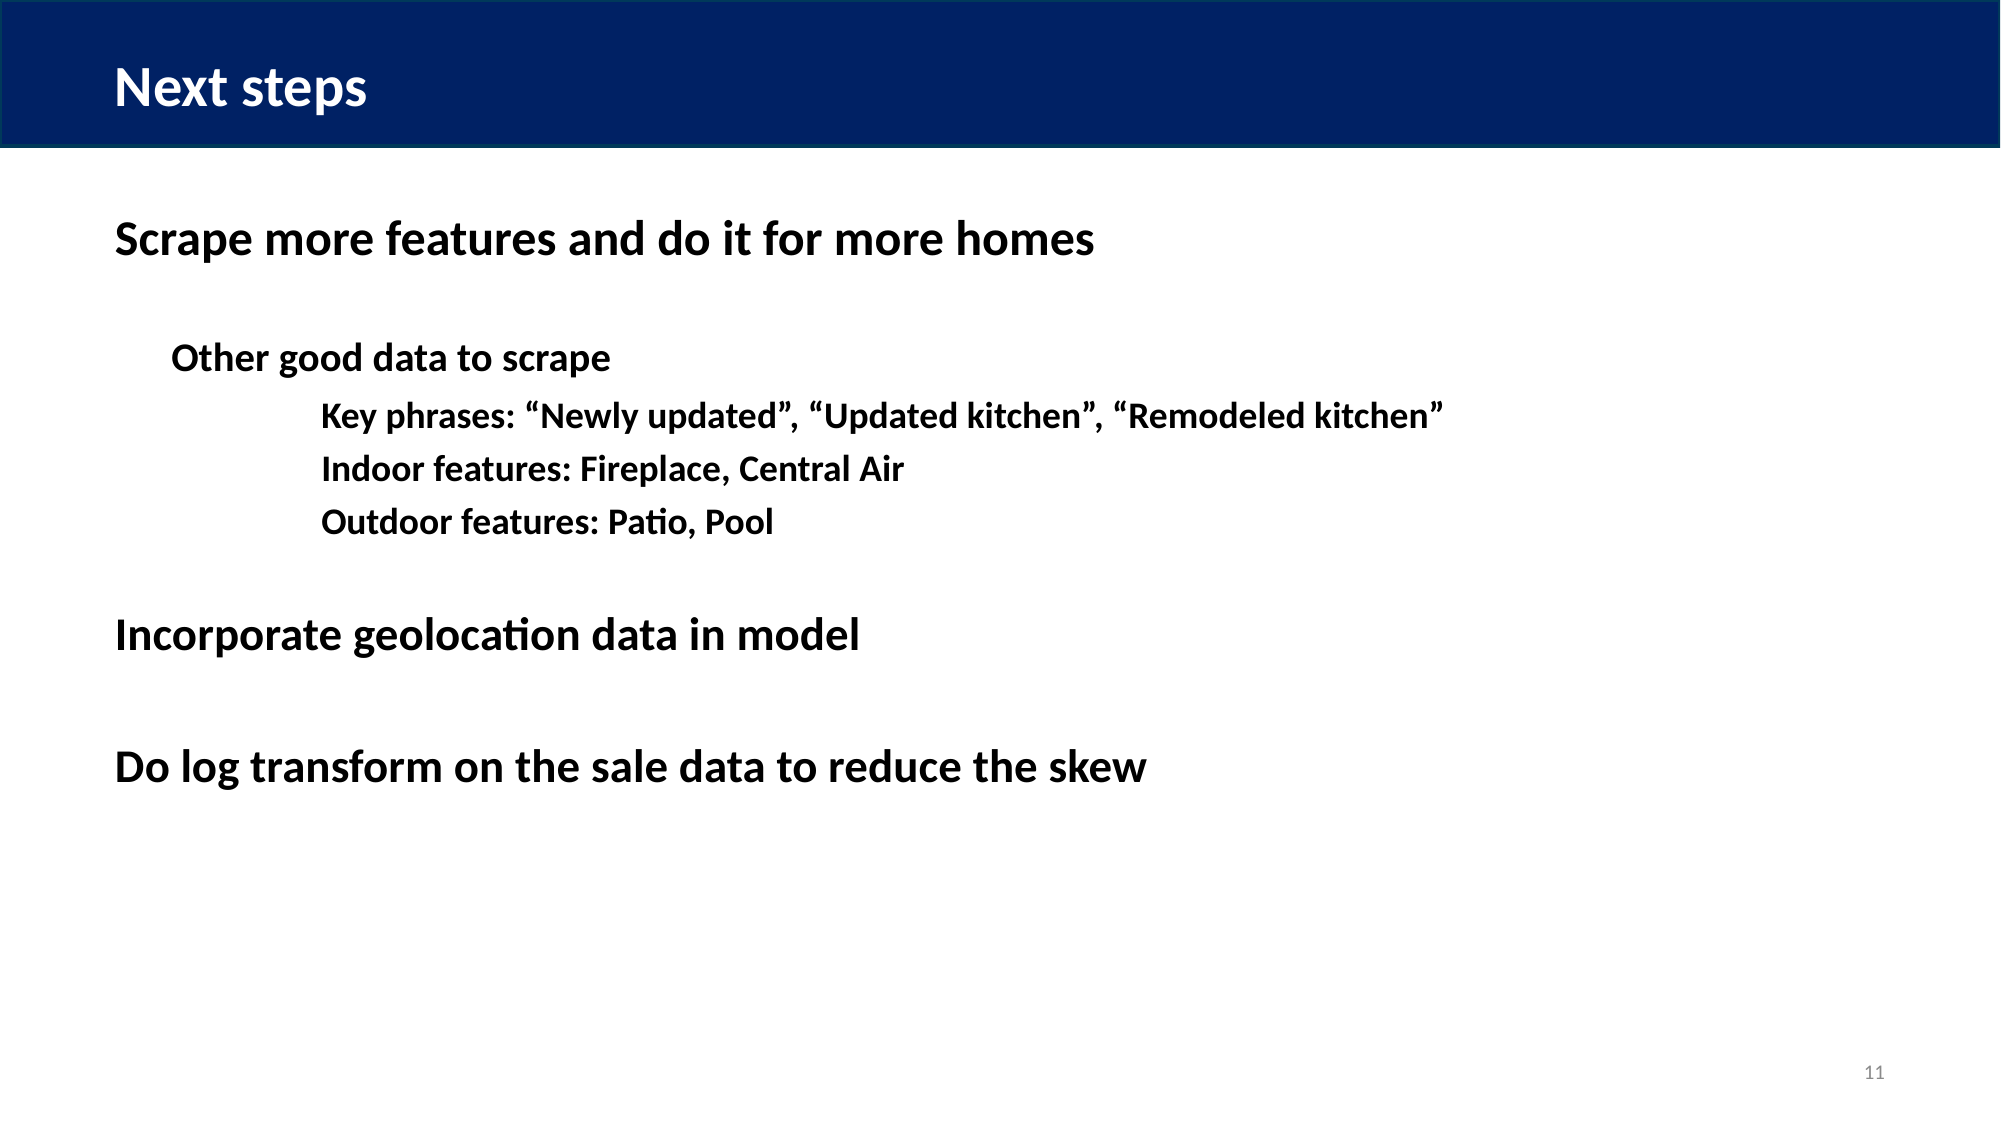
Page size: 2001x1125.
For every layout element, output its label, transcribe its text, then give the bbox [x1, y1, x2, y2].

slide_number 11 [1666, 1040, 1900, 1101]
title Next steps [99, 19, 1900, 146]
list Scrape more features and do it for more homes Other good data to scrape Key phrases: “Newly updated”, “Updated kitchen”, “Remodeled kitchen” Indoor features: Fireplace, Central Air Outdoor features: Patio, Pool Incorporate geolocation data in model Do log transform on the sale data to reduce the skew [99, 198, 1900, 1005]
